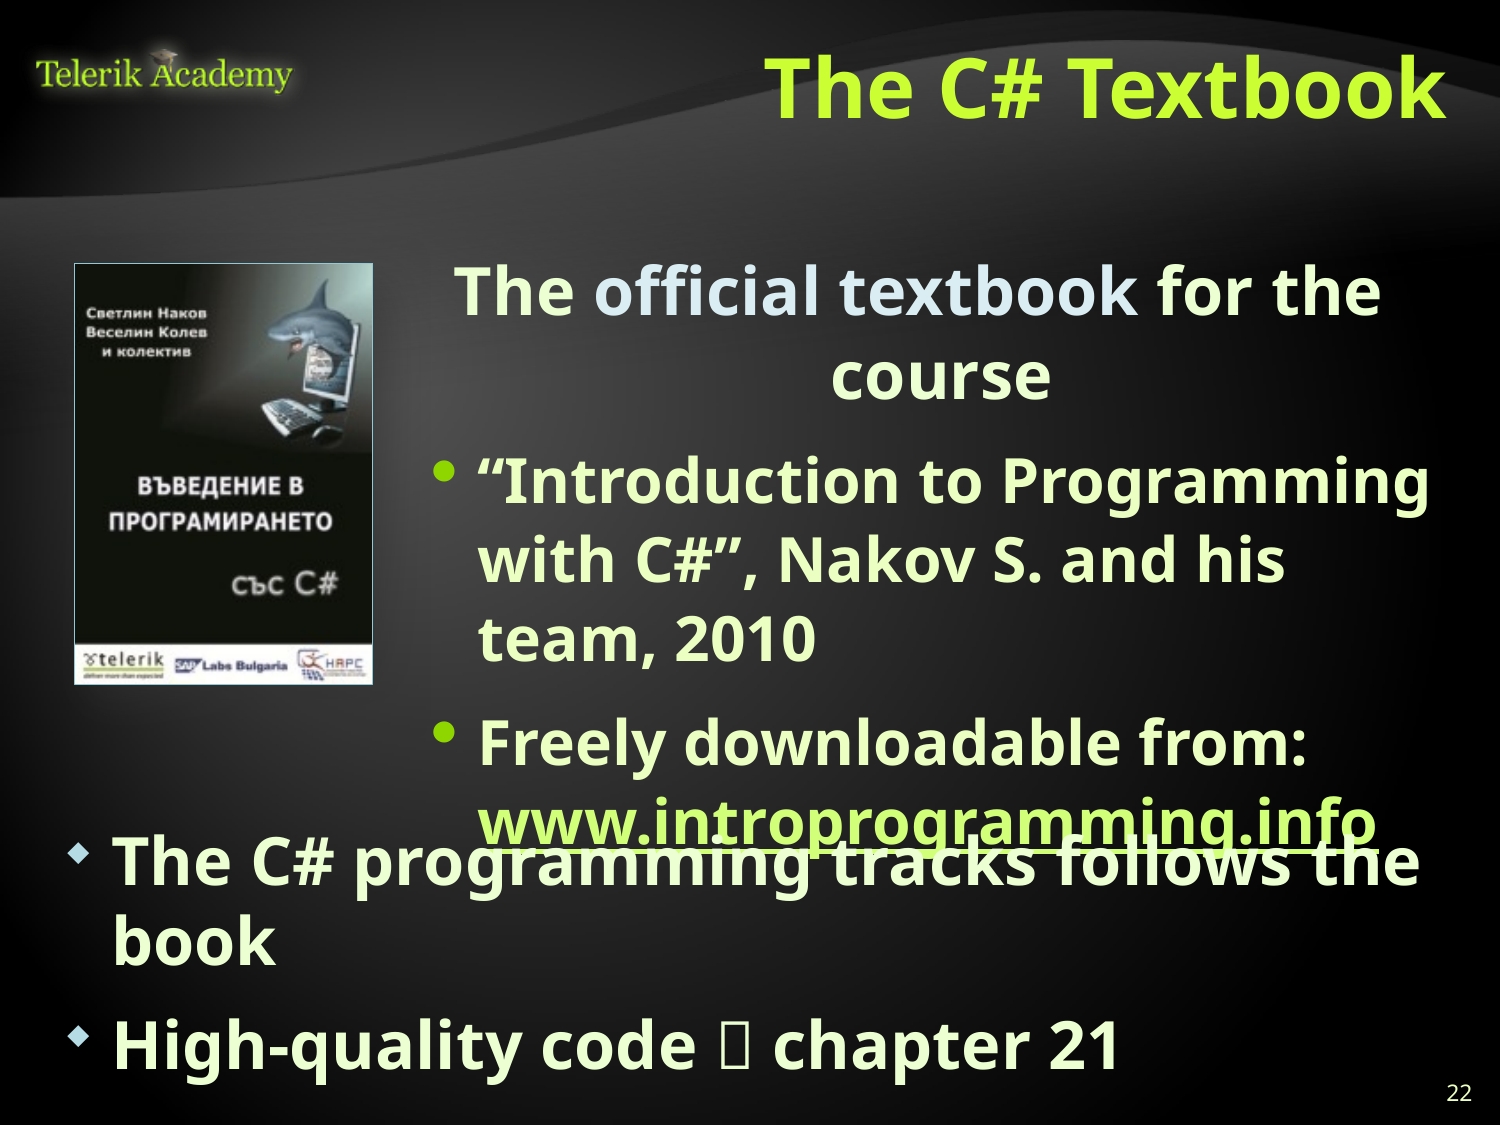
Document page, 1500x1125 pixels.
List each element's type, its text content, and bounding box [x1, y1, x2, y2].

slide_number 22 [1412, 1074, 1488, 1113]
title The C# Textbook [300, 24, 1463, 163]
picture [0, 0, 1500, 1125]
list The official textbook for the course “Introduction to Programming with C#”, Nakov S. and his team, 2010 Freely downloadable from: www.introprogramming.info [375, 237, 1463, 713]
text_box The C# programming tracks follows the book High-quality code  chapter 21 [50, 812, 1450, 1050]
